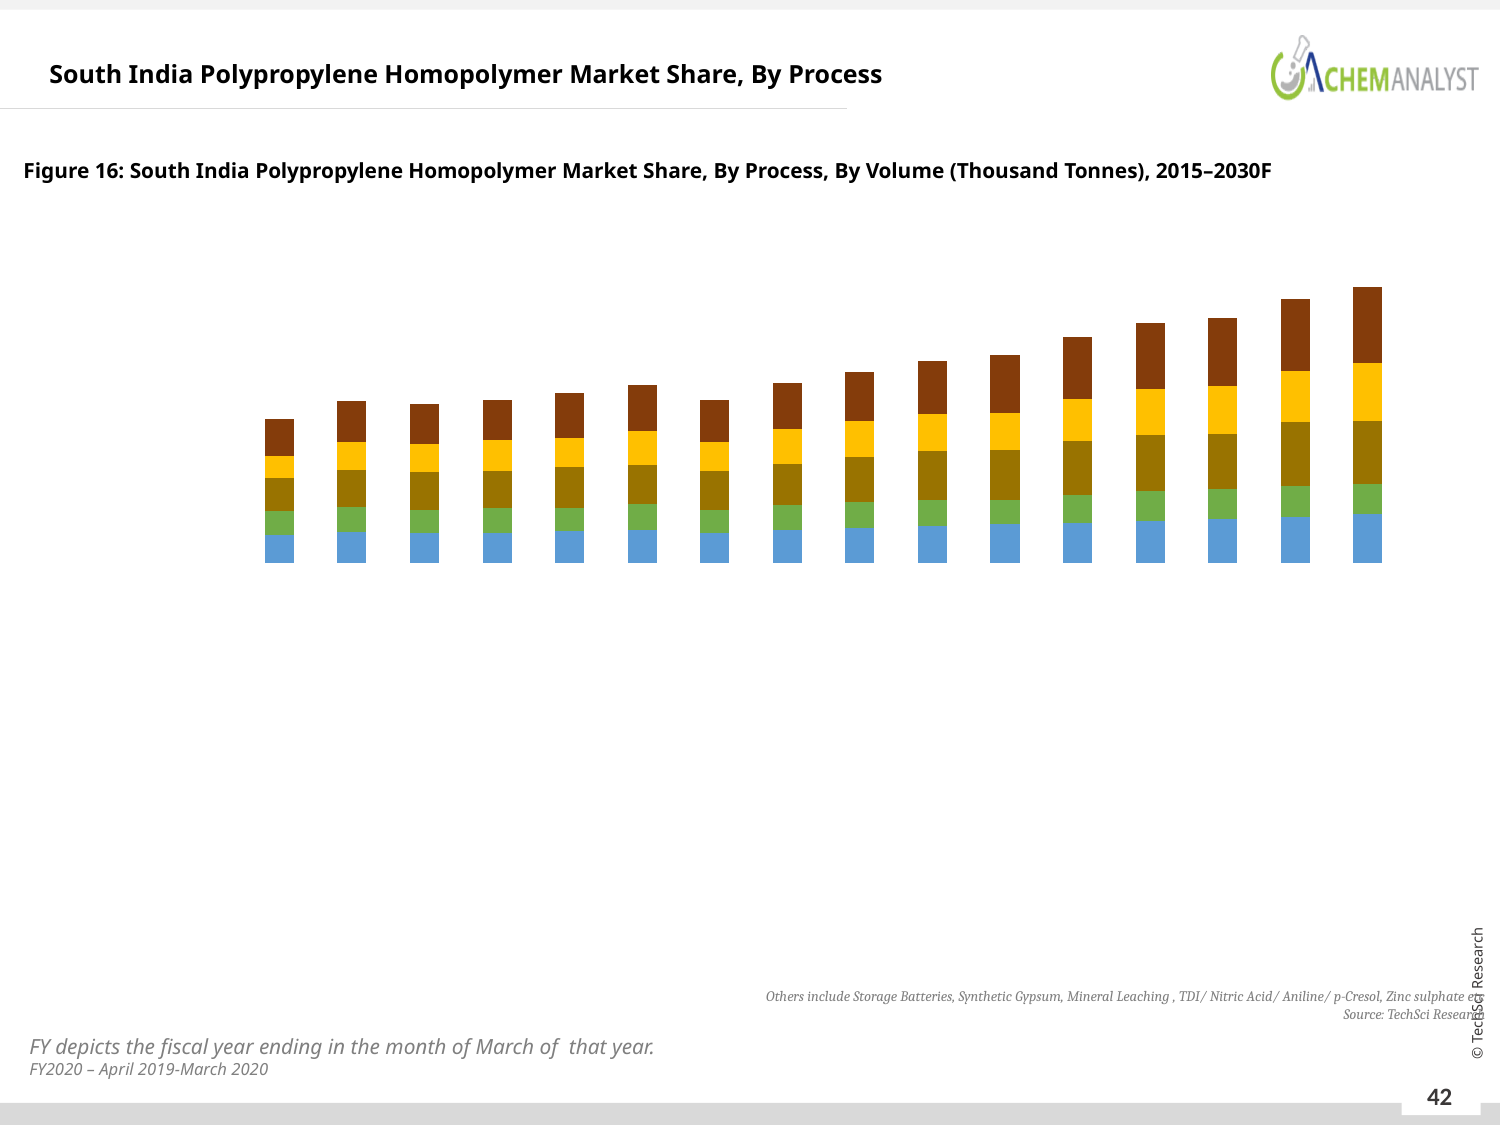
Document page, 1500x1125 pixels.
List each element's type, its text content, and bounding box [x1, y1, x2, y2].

text_box South India Polypropylene Homopolymer Market Share, By Process [34, 45, 1250, 96]
text_box Others include Storage Batteries, Synthetic Gypsum, Mineral Leaching , TDI/ Nitric Acid/ Aniline/ p-Cresol, Zinc sulphate etc Source: TechSci Research [30, 979, 1500, 1030]
picture [1271, 35, 1485, 116]
text_box Figure 16: South India Polypropylene Homopolymer Market Share, By Process, By Volume (Thousand Tonnes), 2015–2030F [8, 138, 1454, 191]
text_box FY depicts the fiscal year ending in the month of March of that year. FY2020 – April 2019-March 2020 [14, 1026, 876, 1112]
chart [0, 225, 1476, 941]
